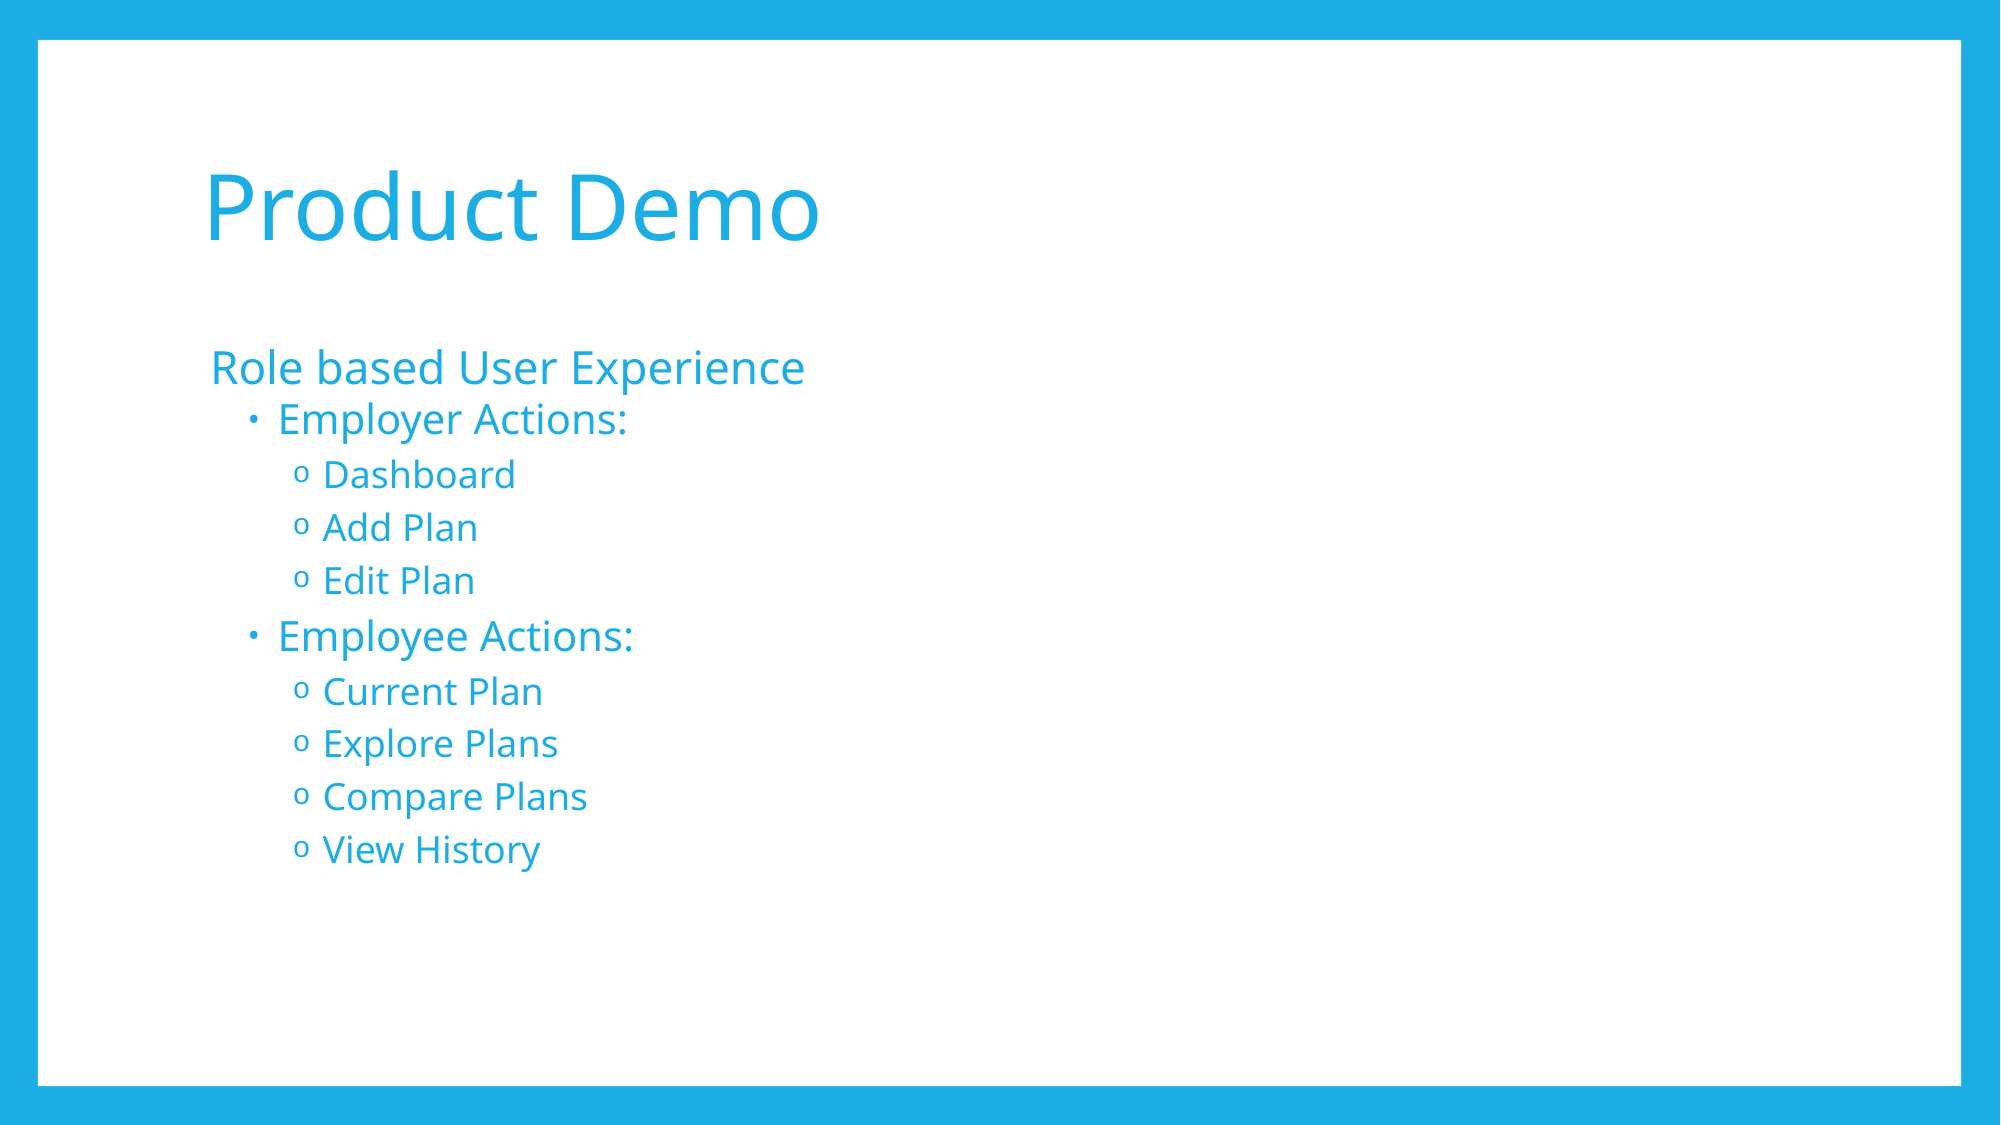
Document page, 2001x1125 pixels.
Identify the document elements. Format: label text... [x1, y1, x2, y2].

list Role based User Experience Employer Actions: Dashboard Add Plan Edit Plan Employee Actions: Current Plan Explore Plans Compare Plans View History [187, 337, 1808, 1000]
title Product Demo [187, 99, 1808, 323]
